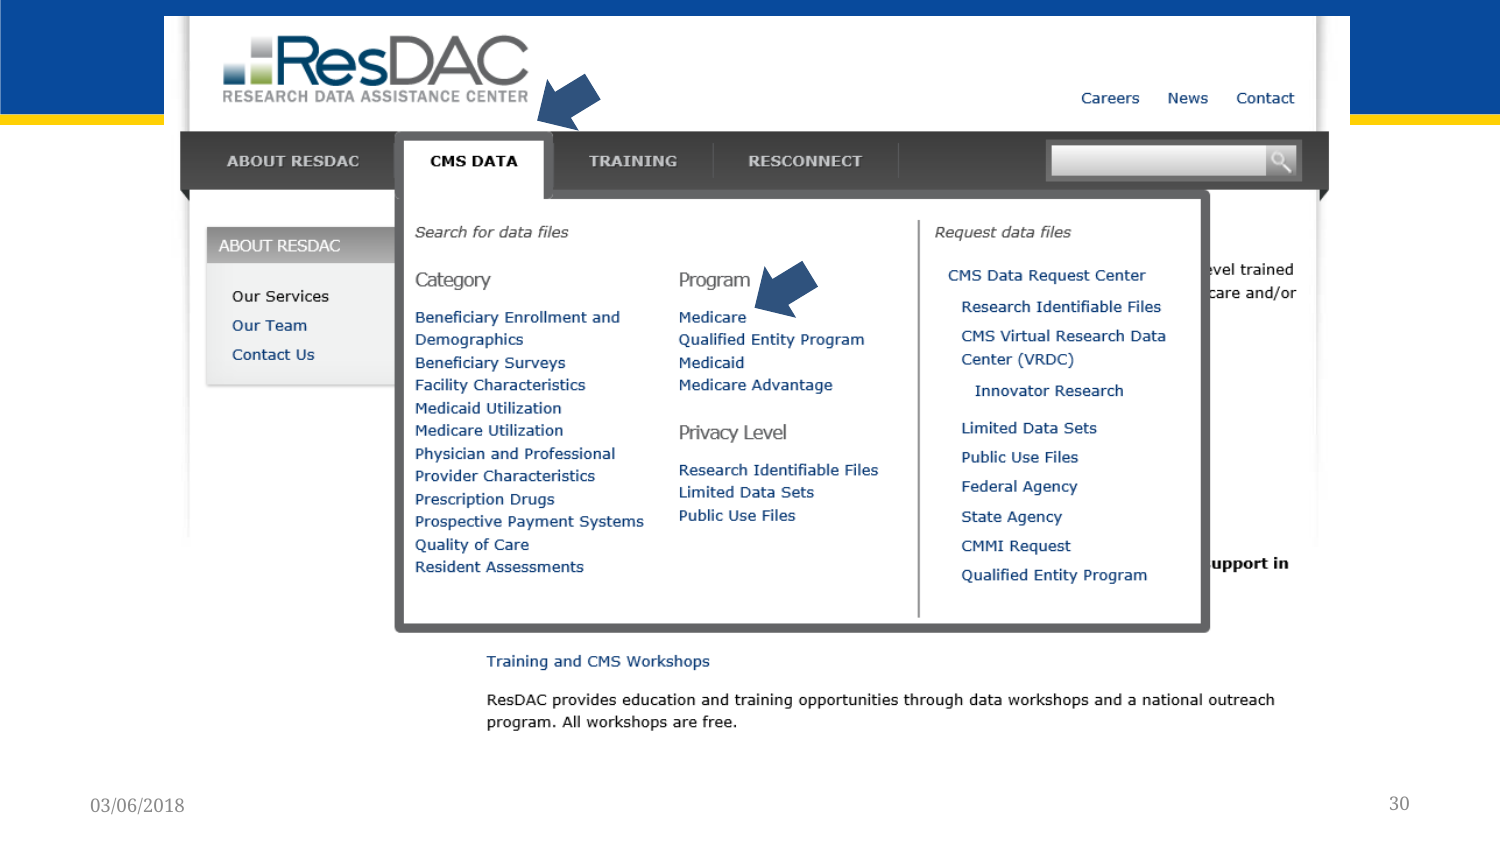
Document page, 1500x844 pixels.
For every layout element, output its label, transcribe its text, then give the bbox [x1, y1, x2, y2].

slide_number 30 [1074, 782, 1425, 827]
picture [164, 16, 1350, 732]
